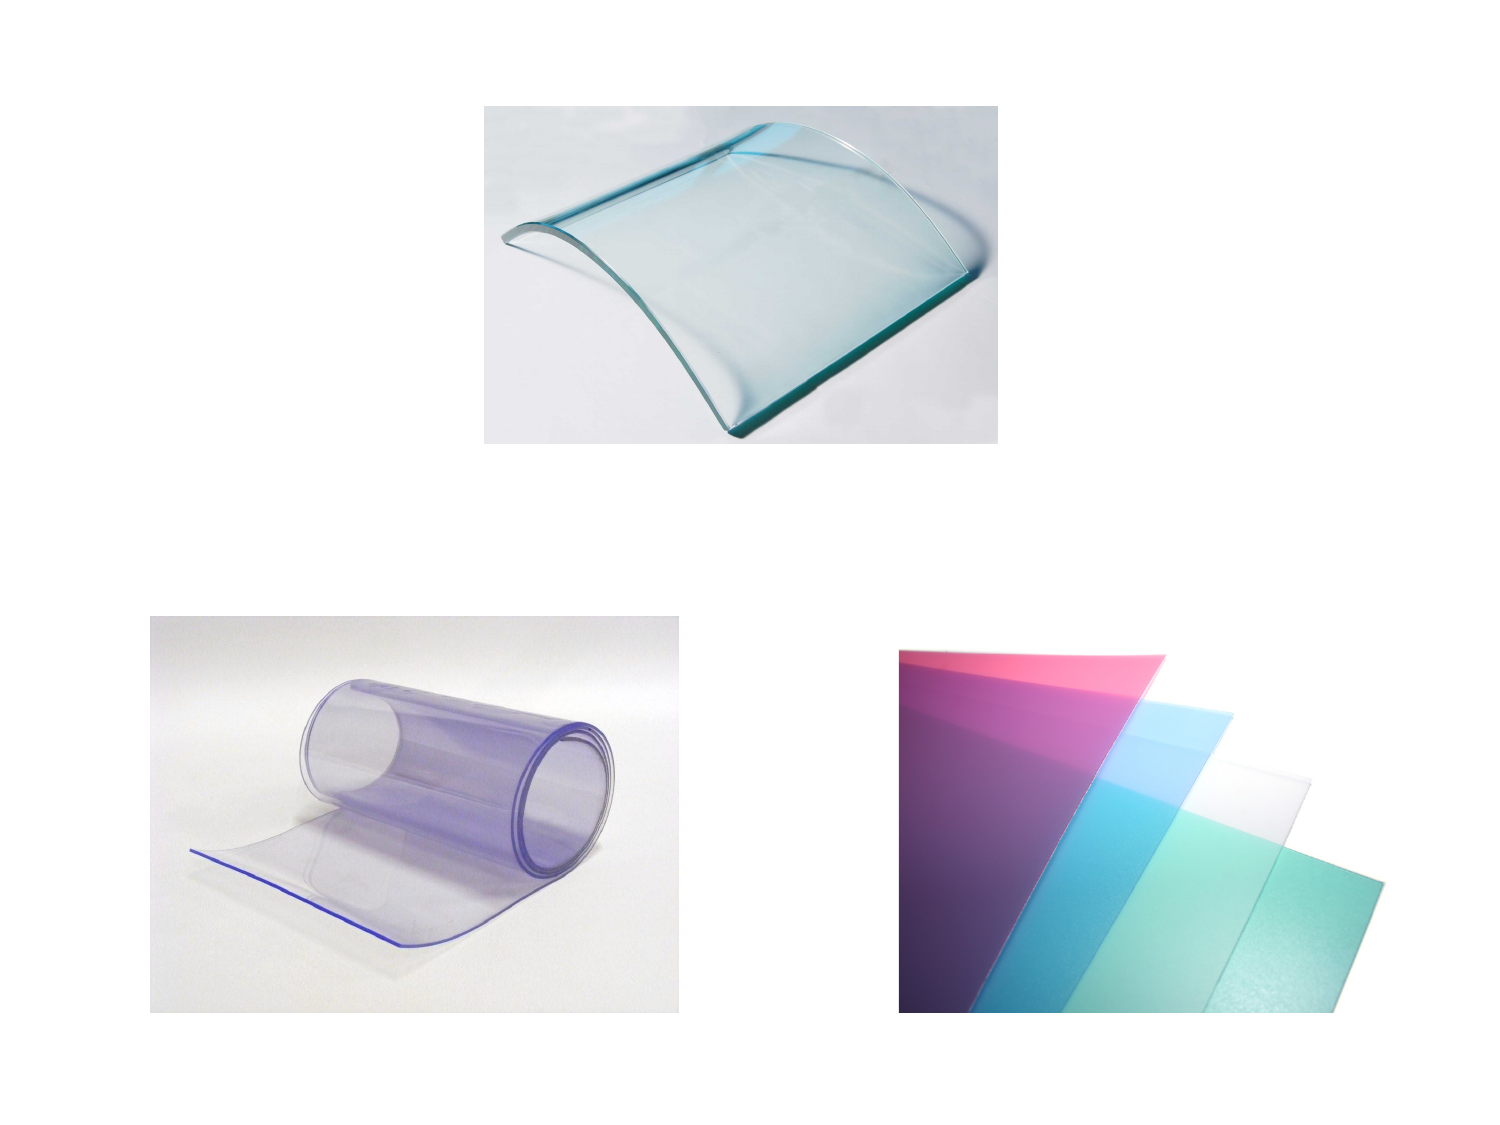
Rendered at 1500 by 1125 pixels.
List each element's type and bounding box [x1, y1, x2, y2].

picture [150, 616, 679, 1014]
picture [898, 616, 1421, 1014]
picture [484, 106, 998, 444]
